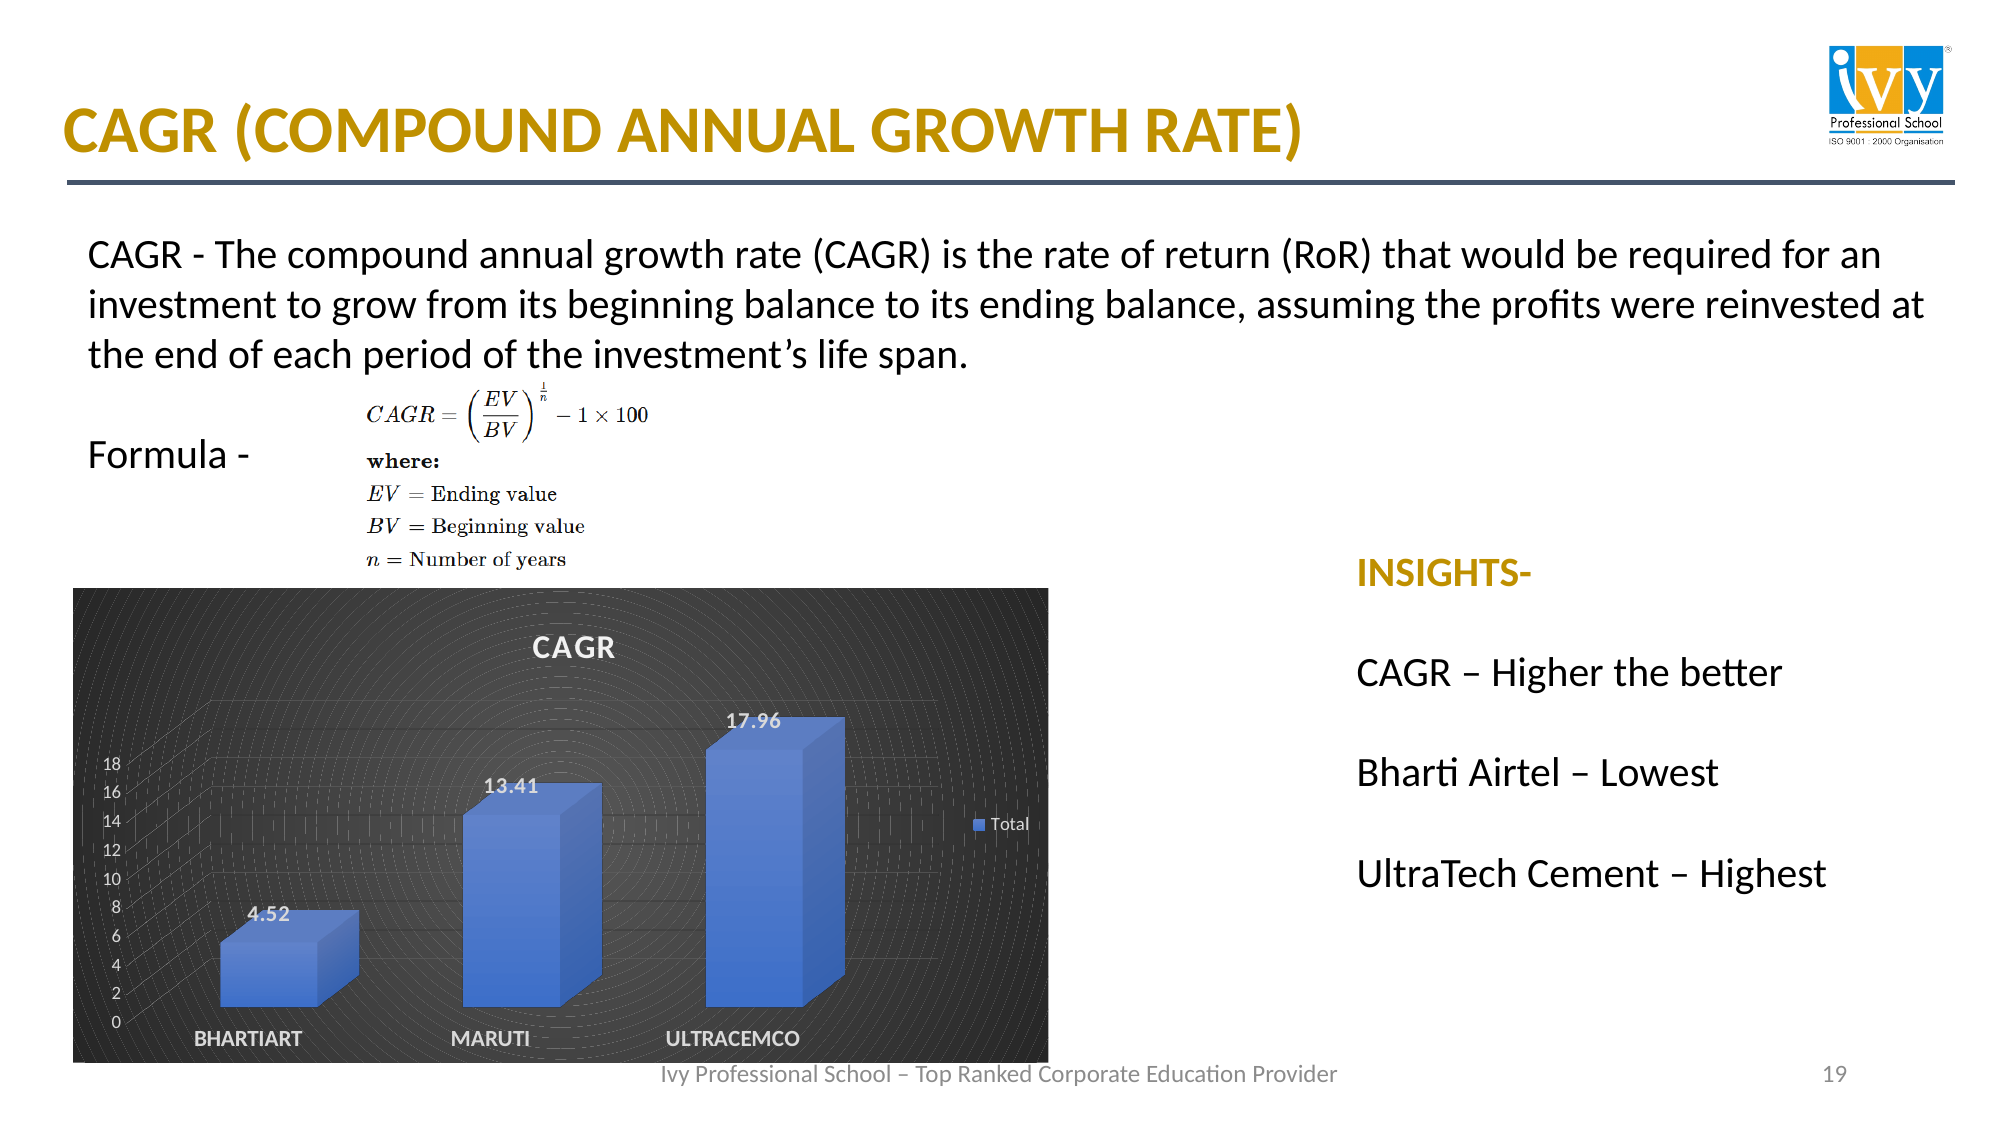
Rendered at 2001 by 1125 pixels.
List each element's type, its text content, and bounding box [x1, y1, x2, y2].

text_box INSIGHTS- CAGR – Higher the better Bharti Airtel – Lowest UltraTech Cement – Highest [1341, 537, 1989, 1125]
picture [350, 372, 671, 588]
text_box CAGR - The compound annual growth rate (CAGR) is the rate of return (RoR) that would be required for an investment to grow from its beginning balance to its ending balance, assuming the profits were reinvested at the end of each period of the investment’s life span. Formula - [73, 219, 1989, 485]
title CAGR (COMPOUND ANNUAL GROWTH RATE) [48, 22, 1774, 240]
picture [1825, 42, 1955, 149]
chart [73, 588, 1049, 1063]
